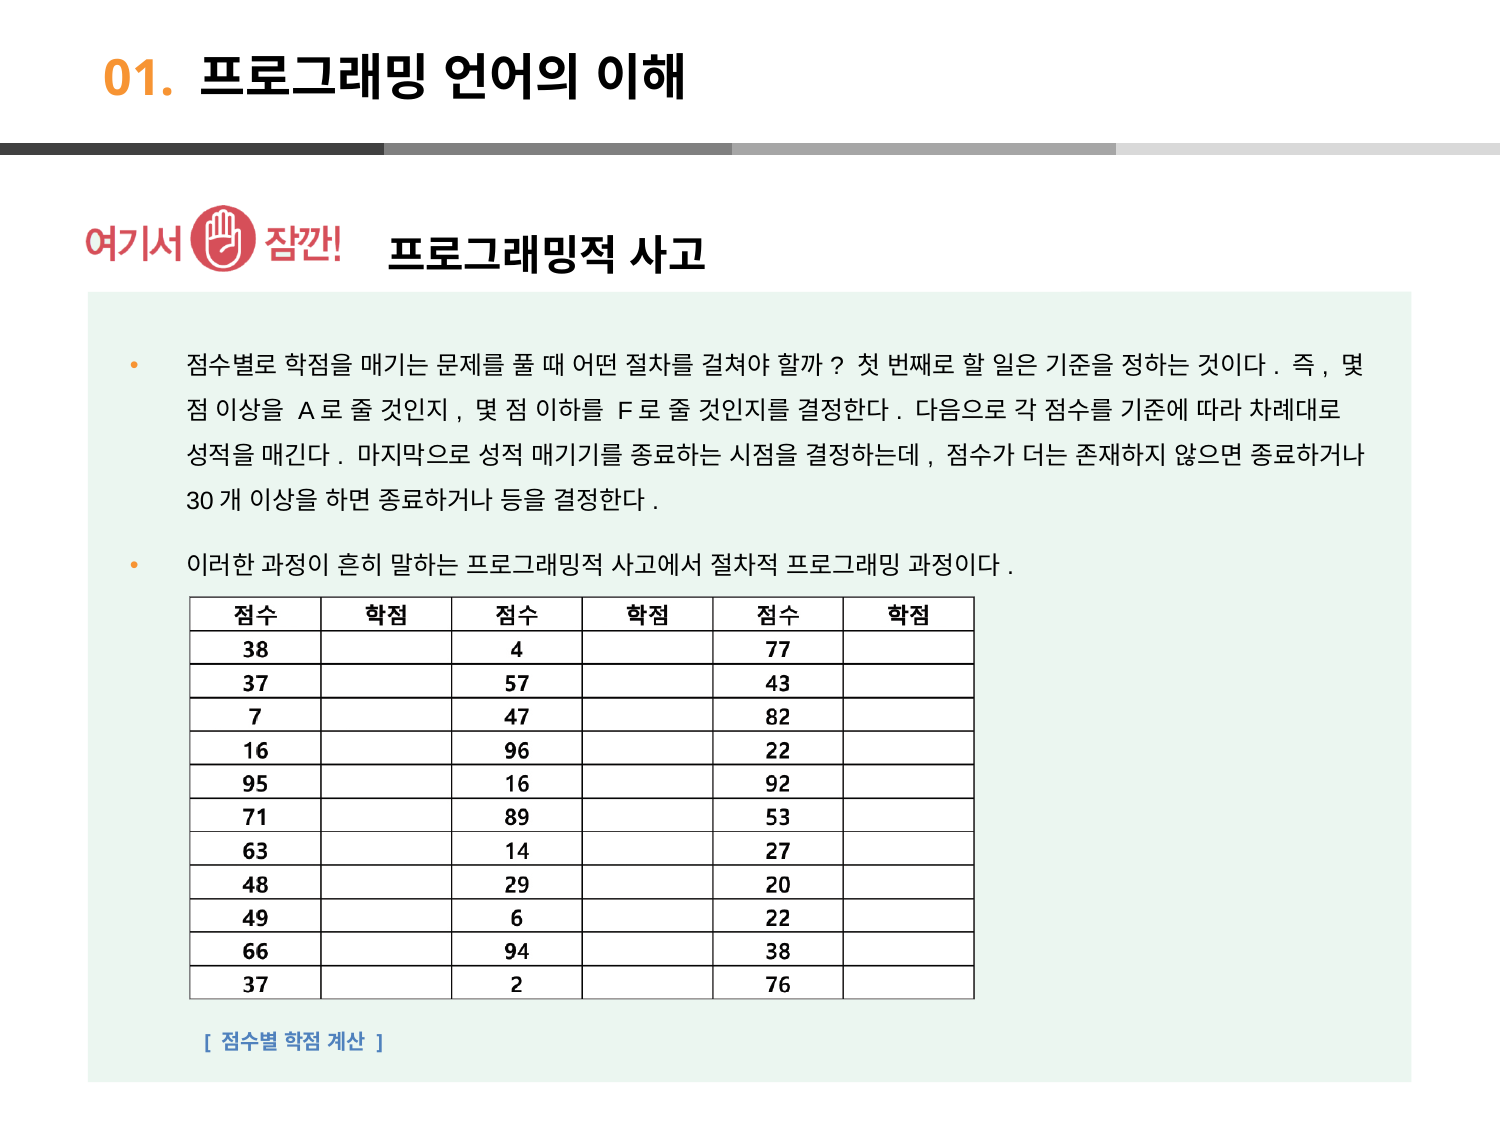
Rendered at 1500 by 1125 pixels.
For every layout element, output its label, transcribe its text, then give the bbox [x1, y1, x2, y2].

picture [188, 595, 975, 1000]
title 01. 프로그래밍 언어의 이해 [88, 30, 1211, 121]
text_box [ 점수별 학점 계산 ] [189, 1011, 426, 1071]
text_box 점수별로 학점을 매기는 문제를 풀 때 어떤 절차를 걸쳐야 할까? 첫 번째로 할 일은 기준을 정하는 것이다. 즉, 몇 점 이상을 A로 줄 것인지, 몇 점 이하를 F로 줄 것인지를 결정한다. 다음으로 각 점수를 기준에 따라 차례대로 성적을 매긴다. 마지막으로 성적 매기기를 종료하는 시점을 결정하는데, 점수가 더는 존재하지 않으면 종료하거나 30개 이상을 하면 종료하거나 등을 결정한다. 이러한 과정이 흔히 말하는 프로그래밍적 사고에서 절차적 프로그래밍 과정이다. [114, 327, 1388, 563]
list 프로그래밍적 사고 [371, 196, 1081, 292]
text_box [83, 217, 1083, 294]
picture [85, 205, 340, 272]
text_box [86, 290, 1414, 1084]
